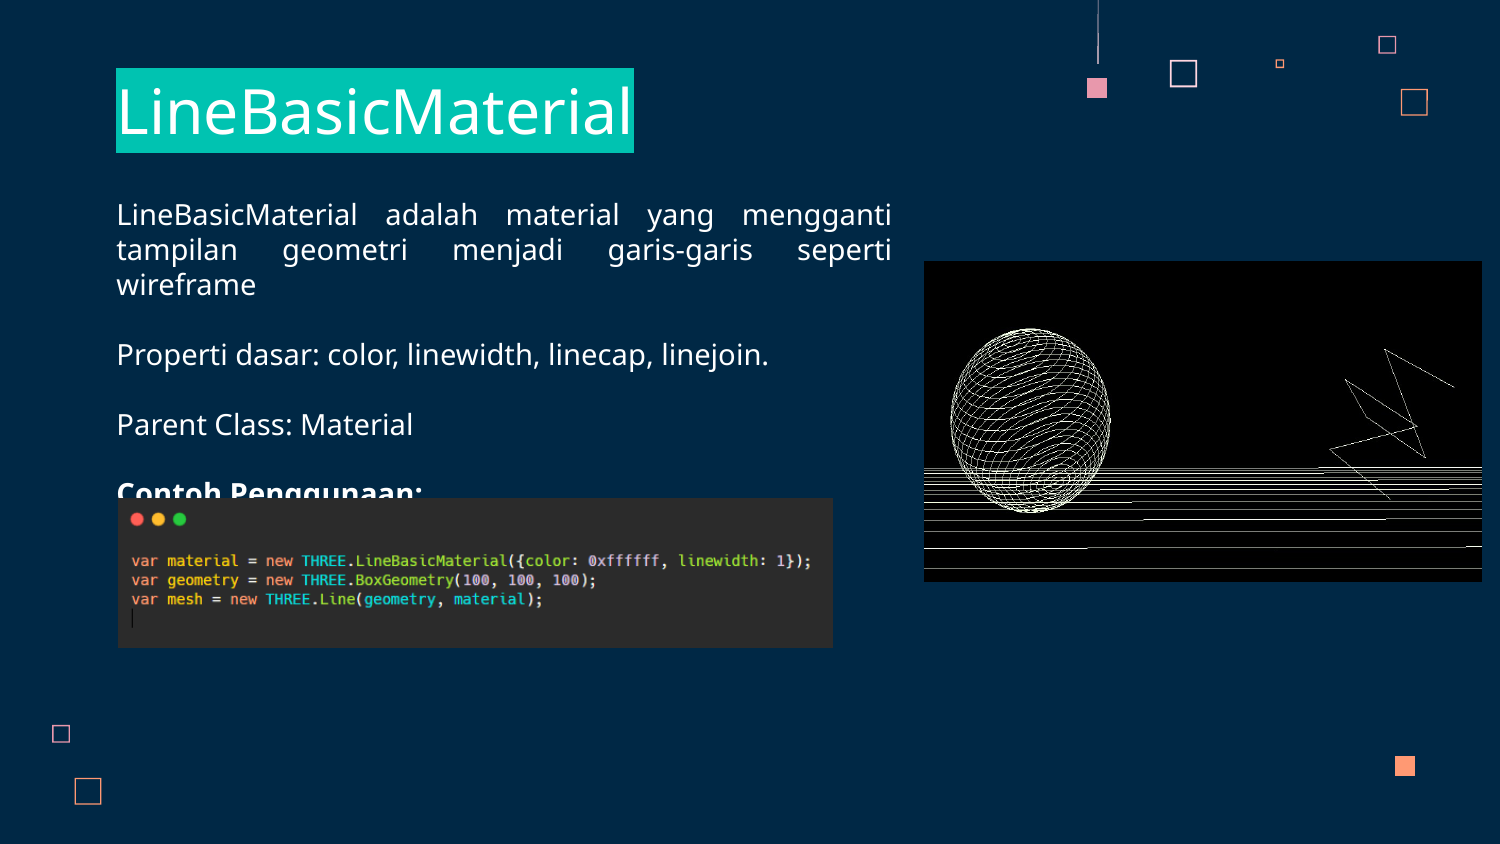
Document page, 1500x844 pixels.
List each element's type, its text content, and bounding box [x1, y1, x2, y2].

title LineBasicMaterial [101, 67, 722, 163]
picture [923, 261, 1482, 583]
picture [118, 497, 833, 649]
text_box [1395, 756, 1416, 777]
subtitle LineBasicMaterial adalah material yang mengganti tampilan geometri menjadi garis-garis seperti wireframe Properti dasar: color, linewidth, linecap, linejoin. Parent Class: Material Contoh Penggunaan: [101, 181, 908, 801]
